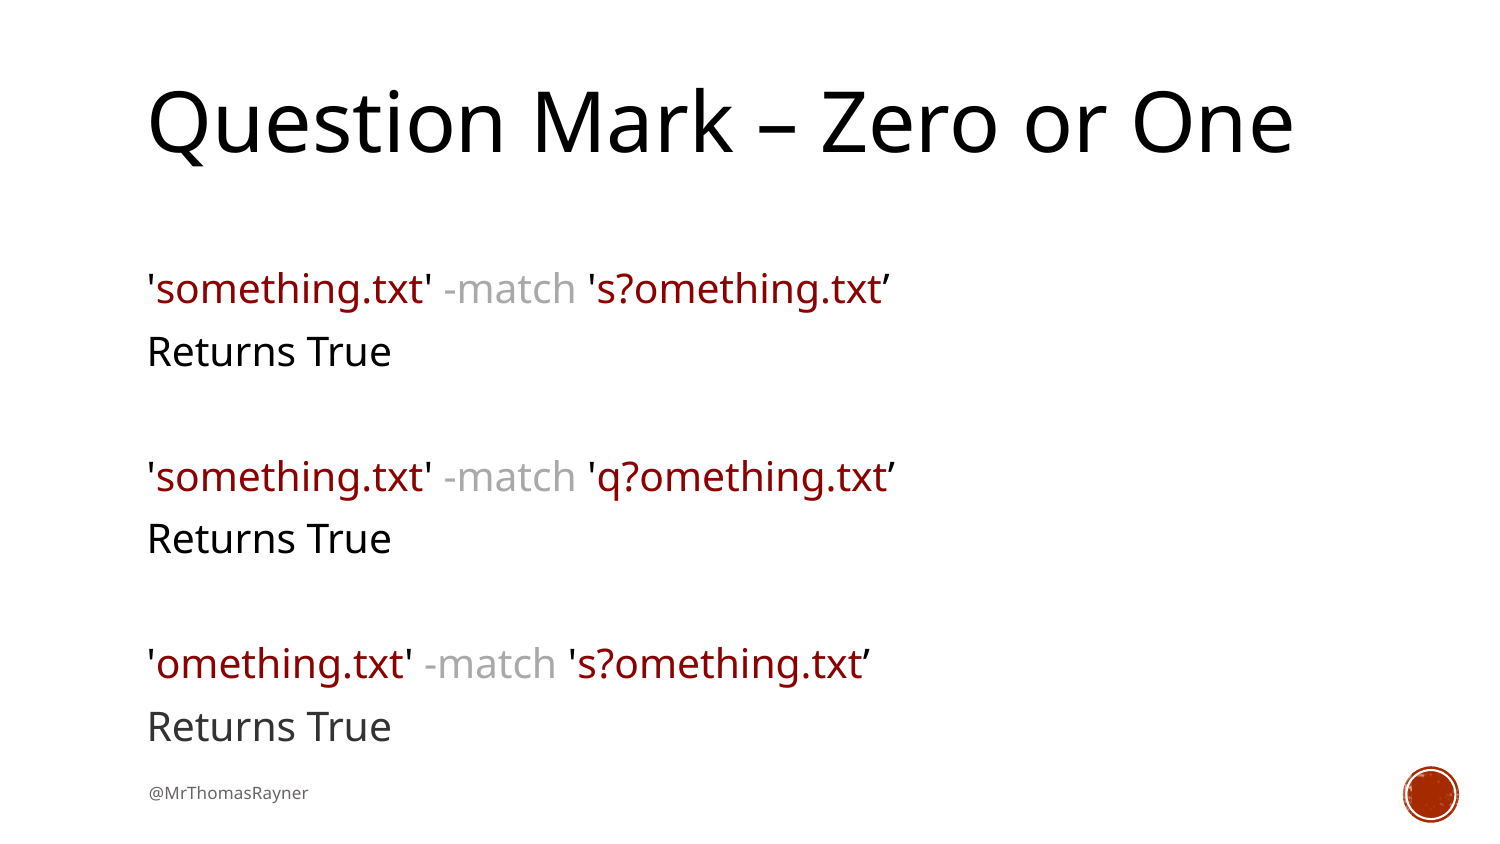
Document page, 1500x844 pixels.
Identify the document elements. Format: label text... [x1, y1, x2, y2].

list 'something.txt' -match 's?omething.txt’ Returns True 'something.txt' -match 'q?omething.txt’ Returns True 'omething.txt' -match 's?omething.txt’ Returns True [131, 261, 1370, 760]
title Question Mark – Zero or One [131, 59, 1370, 192]
footer @MrThomasRayner [133, 771, 913, 817]
